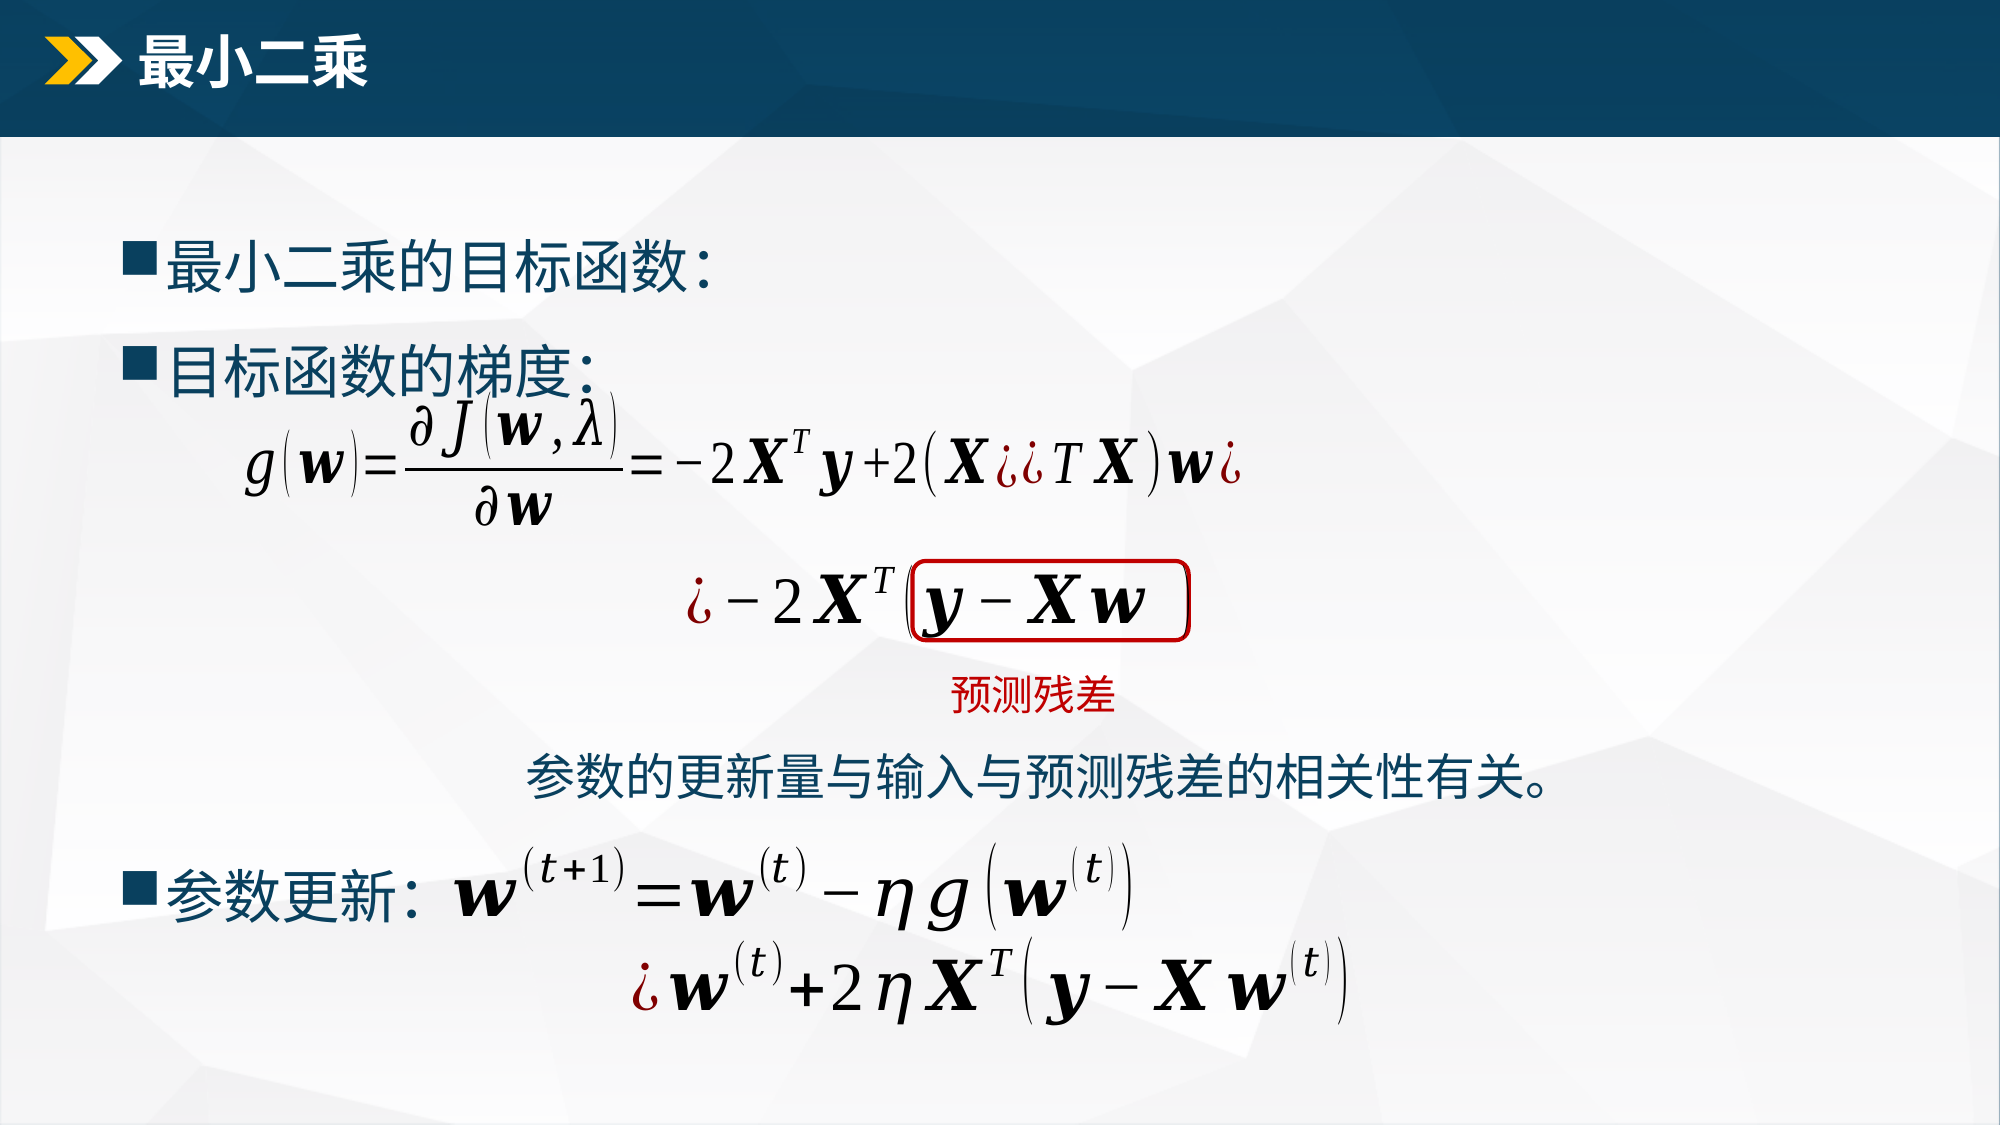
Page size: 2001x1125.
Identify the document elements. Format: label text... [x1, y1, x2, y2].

text_box [912, 560, 1189, 641]
title 最小二乘 [122, 25, 1723, 137]
picture [0, 0, 2000, 1125]
text_box 参数的更新量与输入与预测残差的相关性有关。 [519, 740, 1582, 812]
